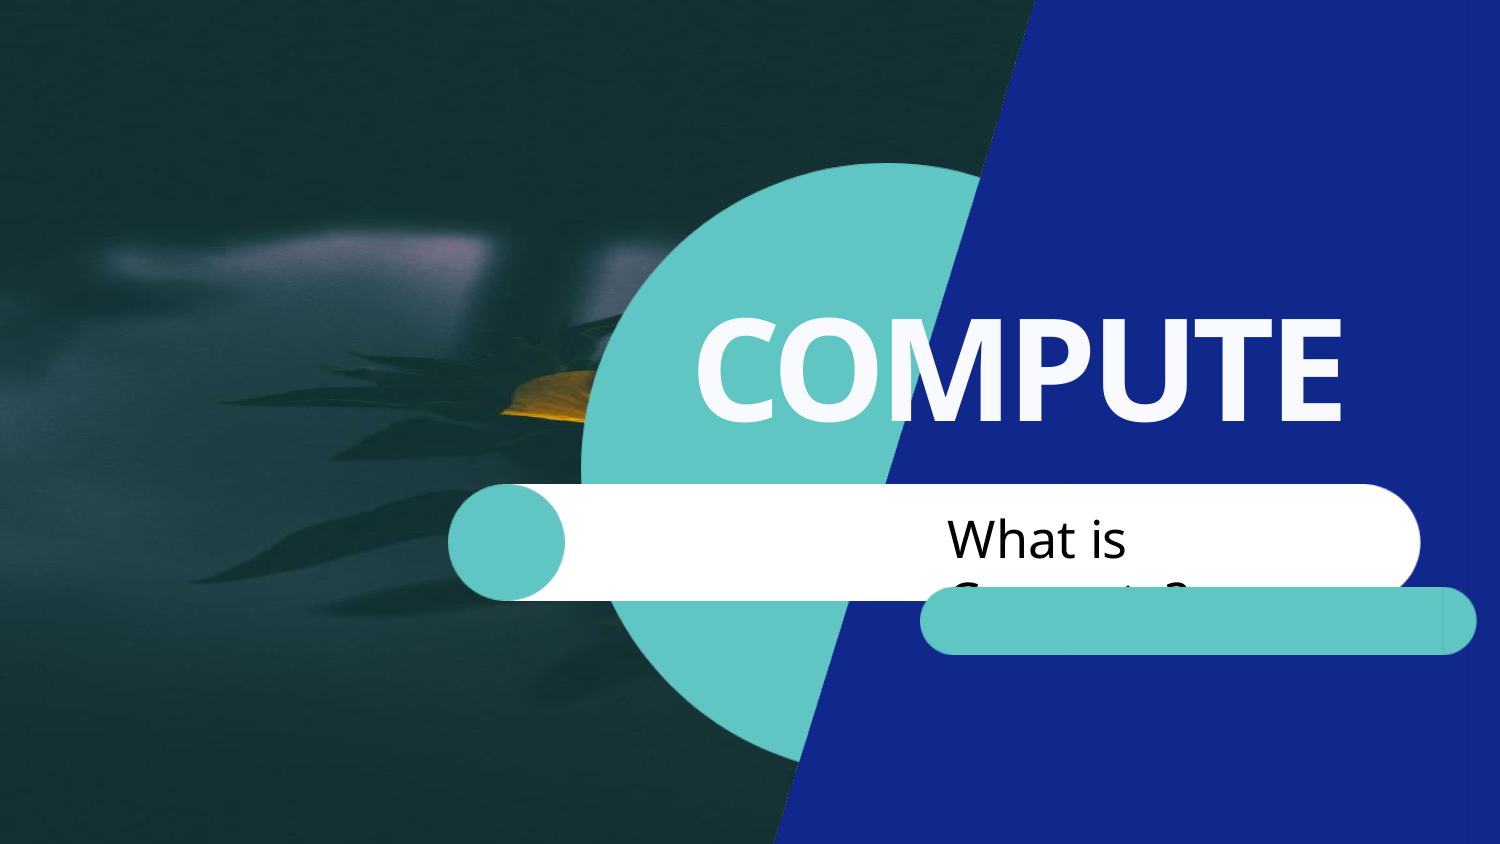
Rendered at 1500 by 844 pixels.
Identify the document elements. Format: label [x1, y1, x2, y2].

text_box [0, 0, 1500, 844]
text_box [448, 484, 1422, 602]
picture [919, 587, 1477, 656]
